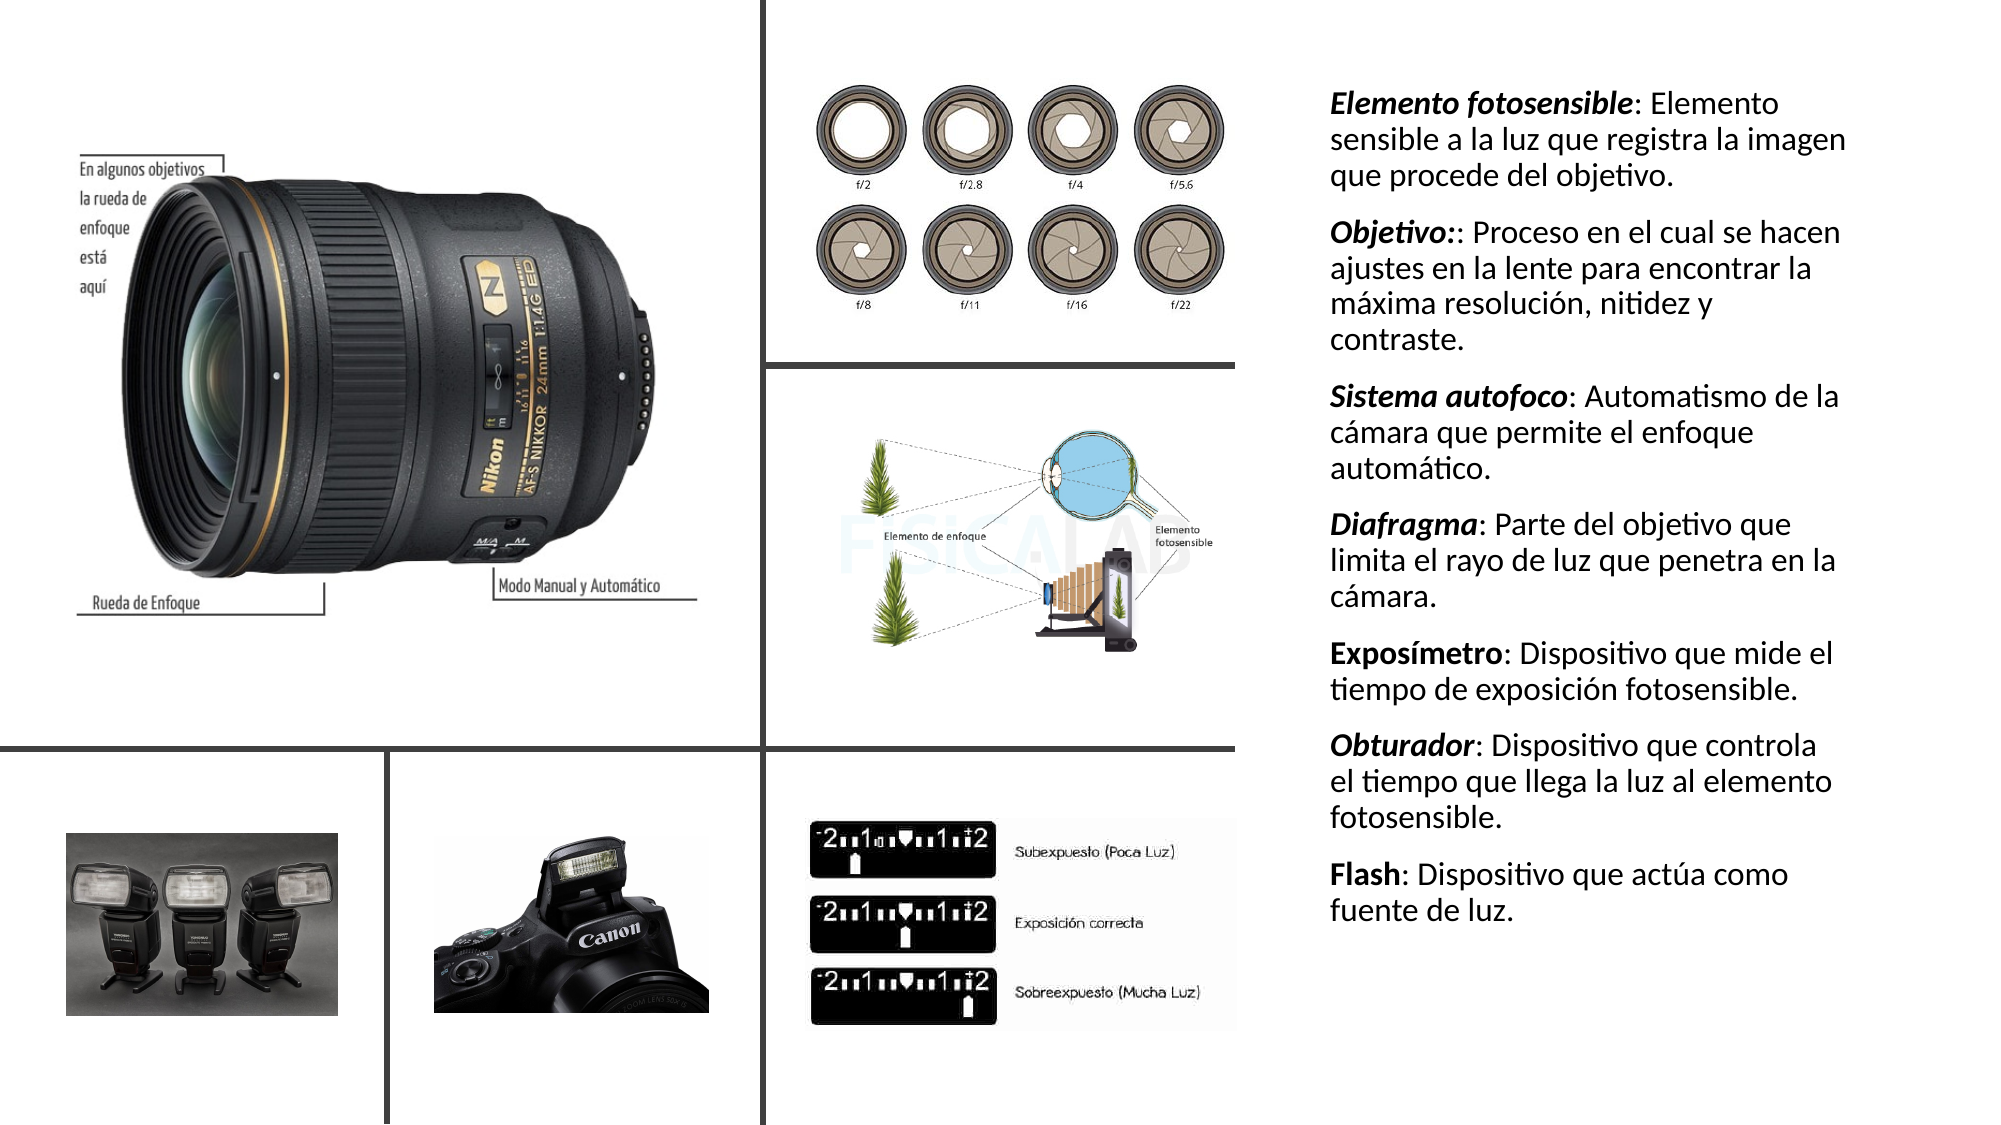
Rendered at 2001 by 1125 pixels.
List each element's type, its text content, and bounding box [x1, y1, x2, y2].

picture [65, 833, 338, 1016]
picture [65, 136, 709, 619]
picture [804, 78, 1236, 317]
picture [805, 818, 1237, 1031]
picture [434, 836, 709, 1013]
picture [804, 424, 1236, 667]
list Elemento fotosensible: Elemento sensible a la luz que registra la imagen que procede del objetivo. Objetivo:: Proceso en el cual se hacen ajustes en la lente para encontrar la máxima resolución, nitidez y contraste. Sistema autofoco: Automatismo de la cámara que permite el enfoque automático. Diafragma: Parte del objetivo que limita el rayo de luz que penetra en la cámara. Exposímetro: Dispositivo que mide el tiempo de exposición fotosensible. Obturador: Dispositivo que controla el tiempo que llega la luz al elemento fotosensible. Flash: Dispositivo que actúa como fuente de luz. [1315, 78, 1863, 1017]
